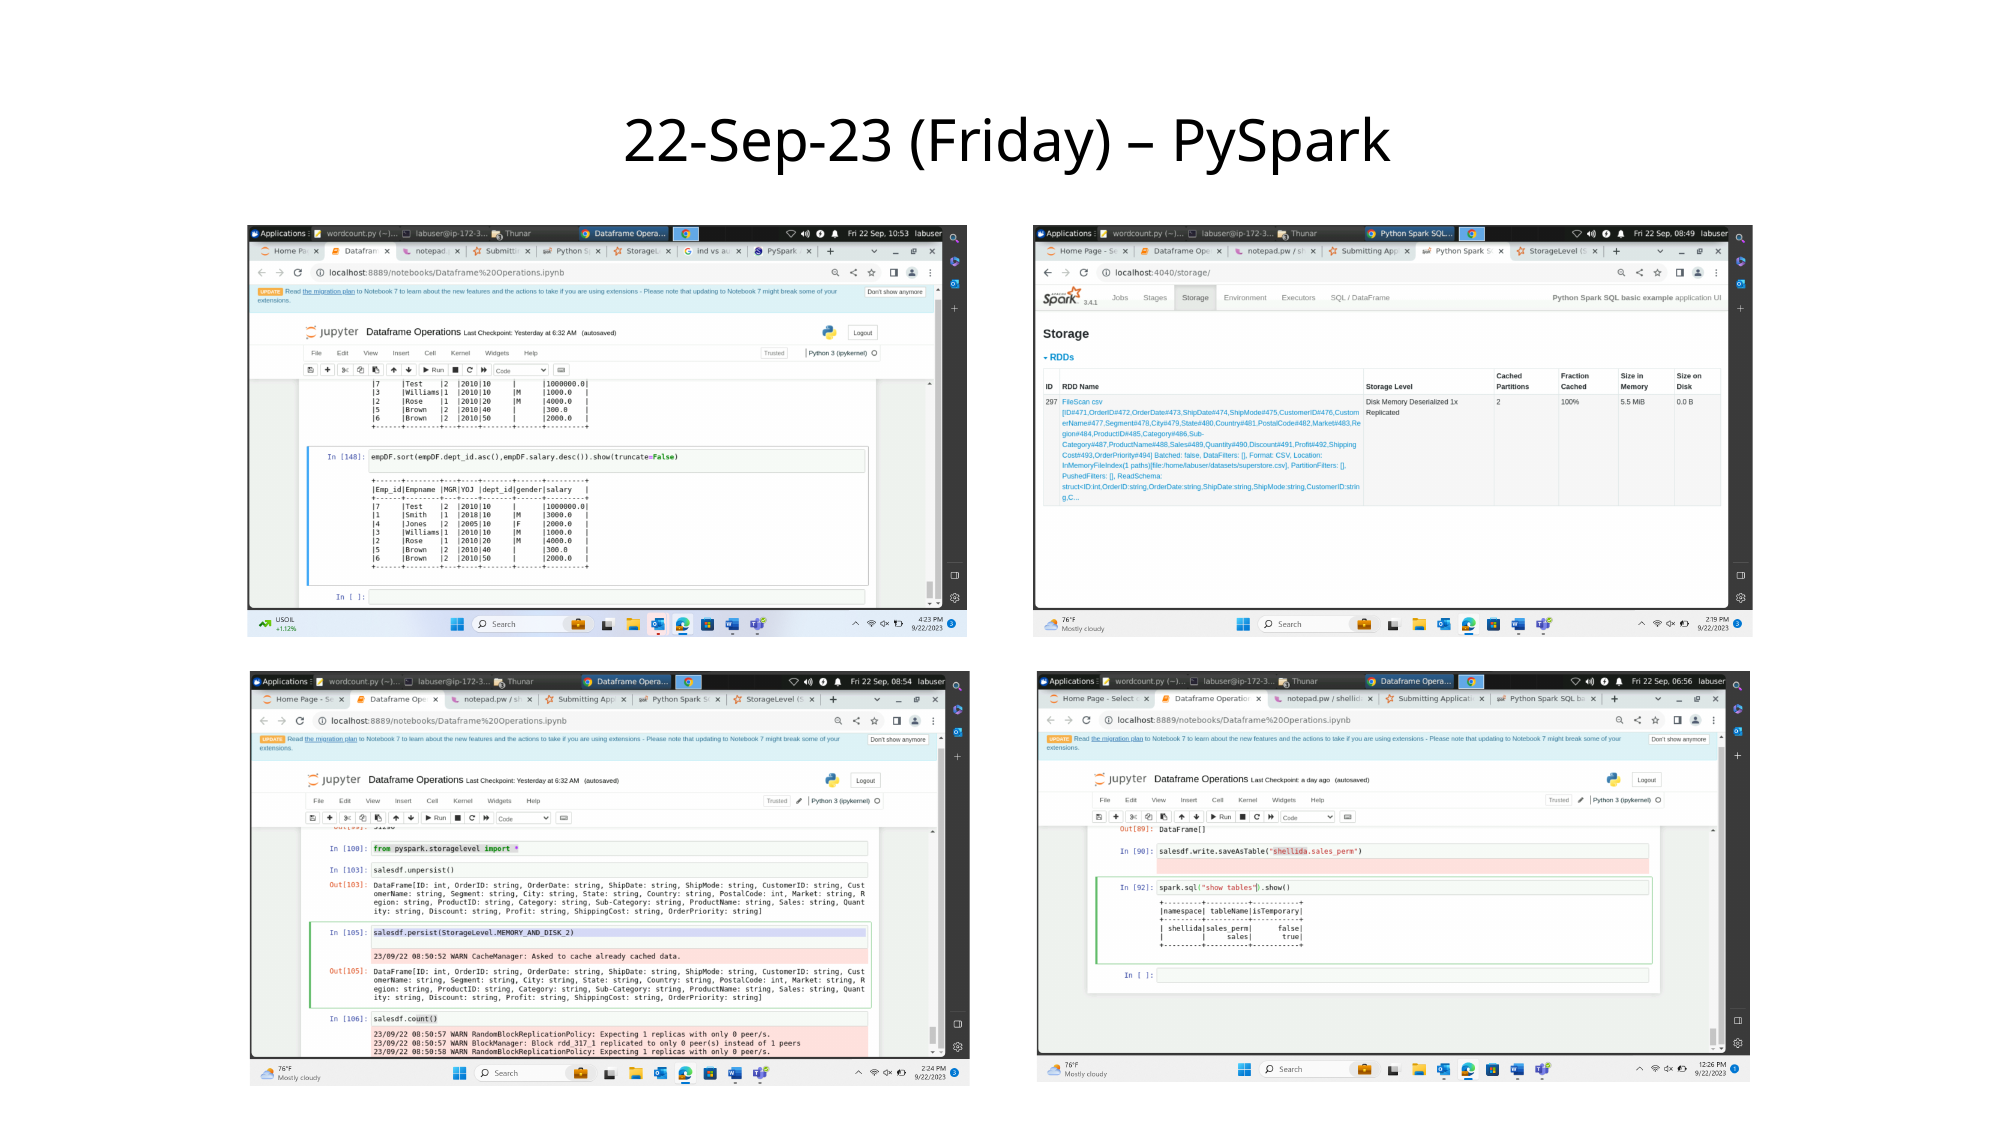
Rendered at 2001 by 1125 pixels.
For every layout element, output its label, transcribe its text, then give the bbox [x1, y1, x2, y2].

picture [1033, 224, 1753, 1118]
title 22-Sep-23 (Friday) – PySpark [249, 65, 1750, 182]
picture [247, 224, 970, 1122]
